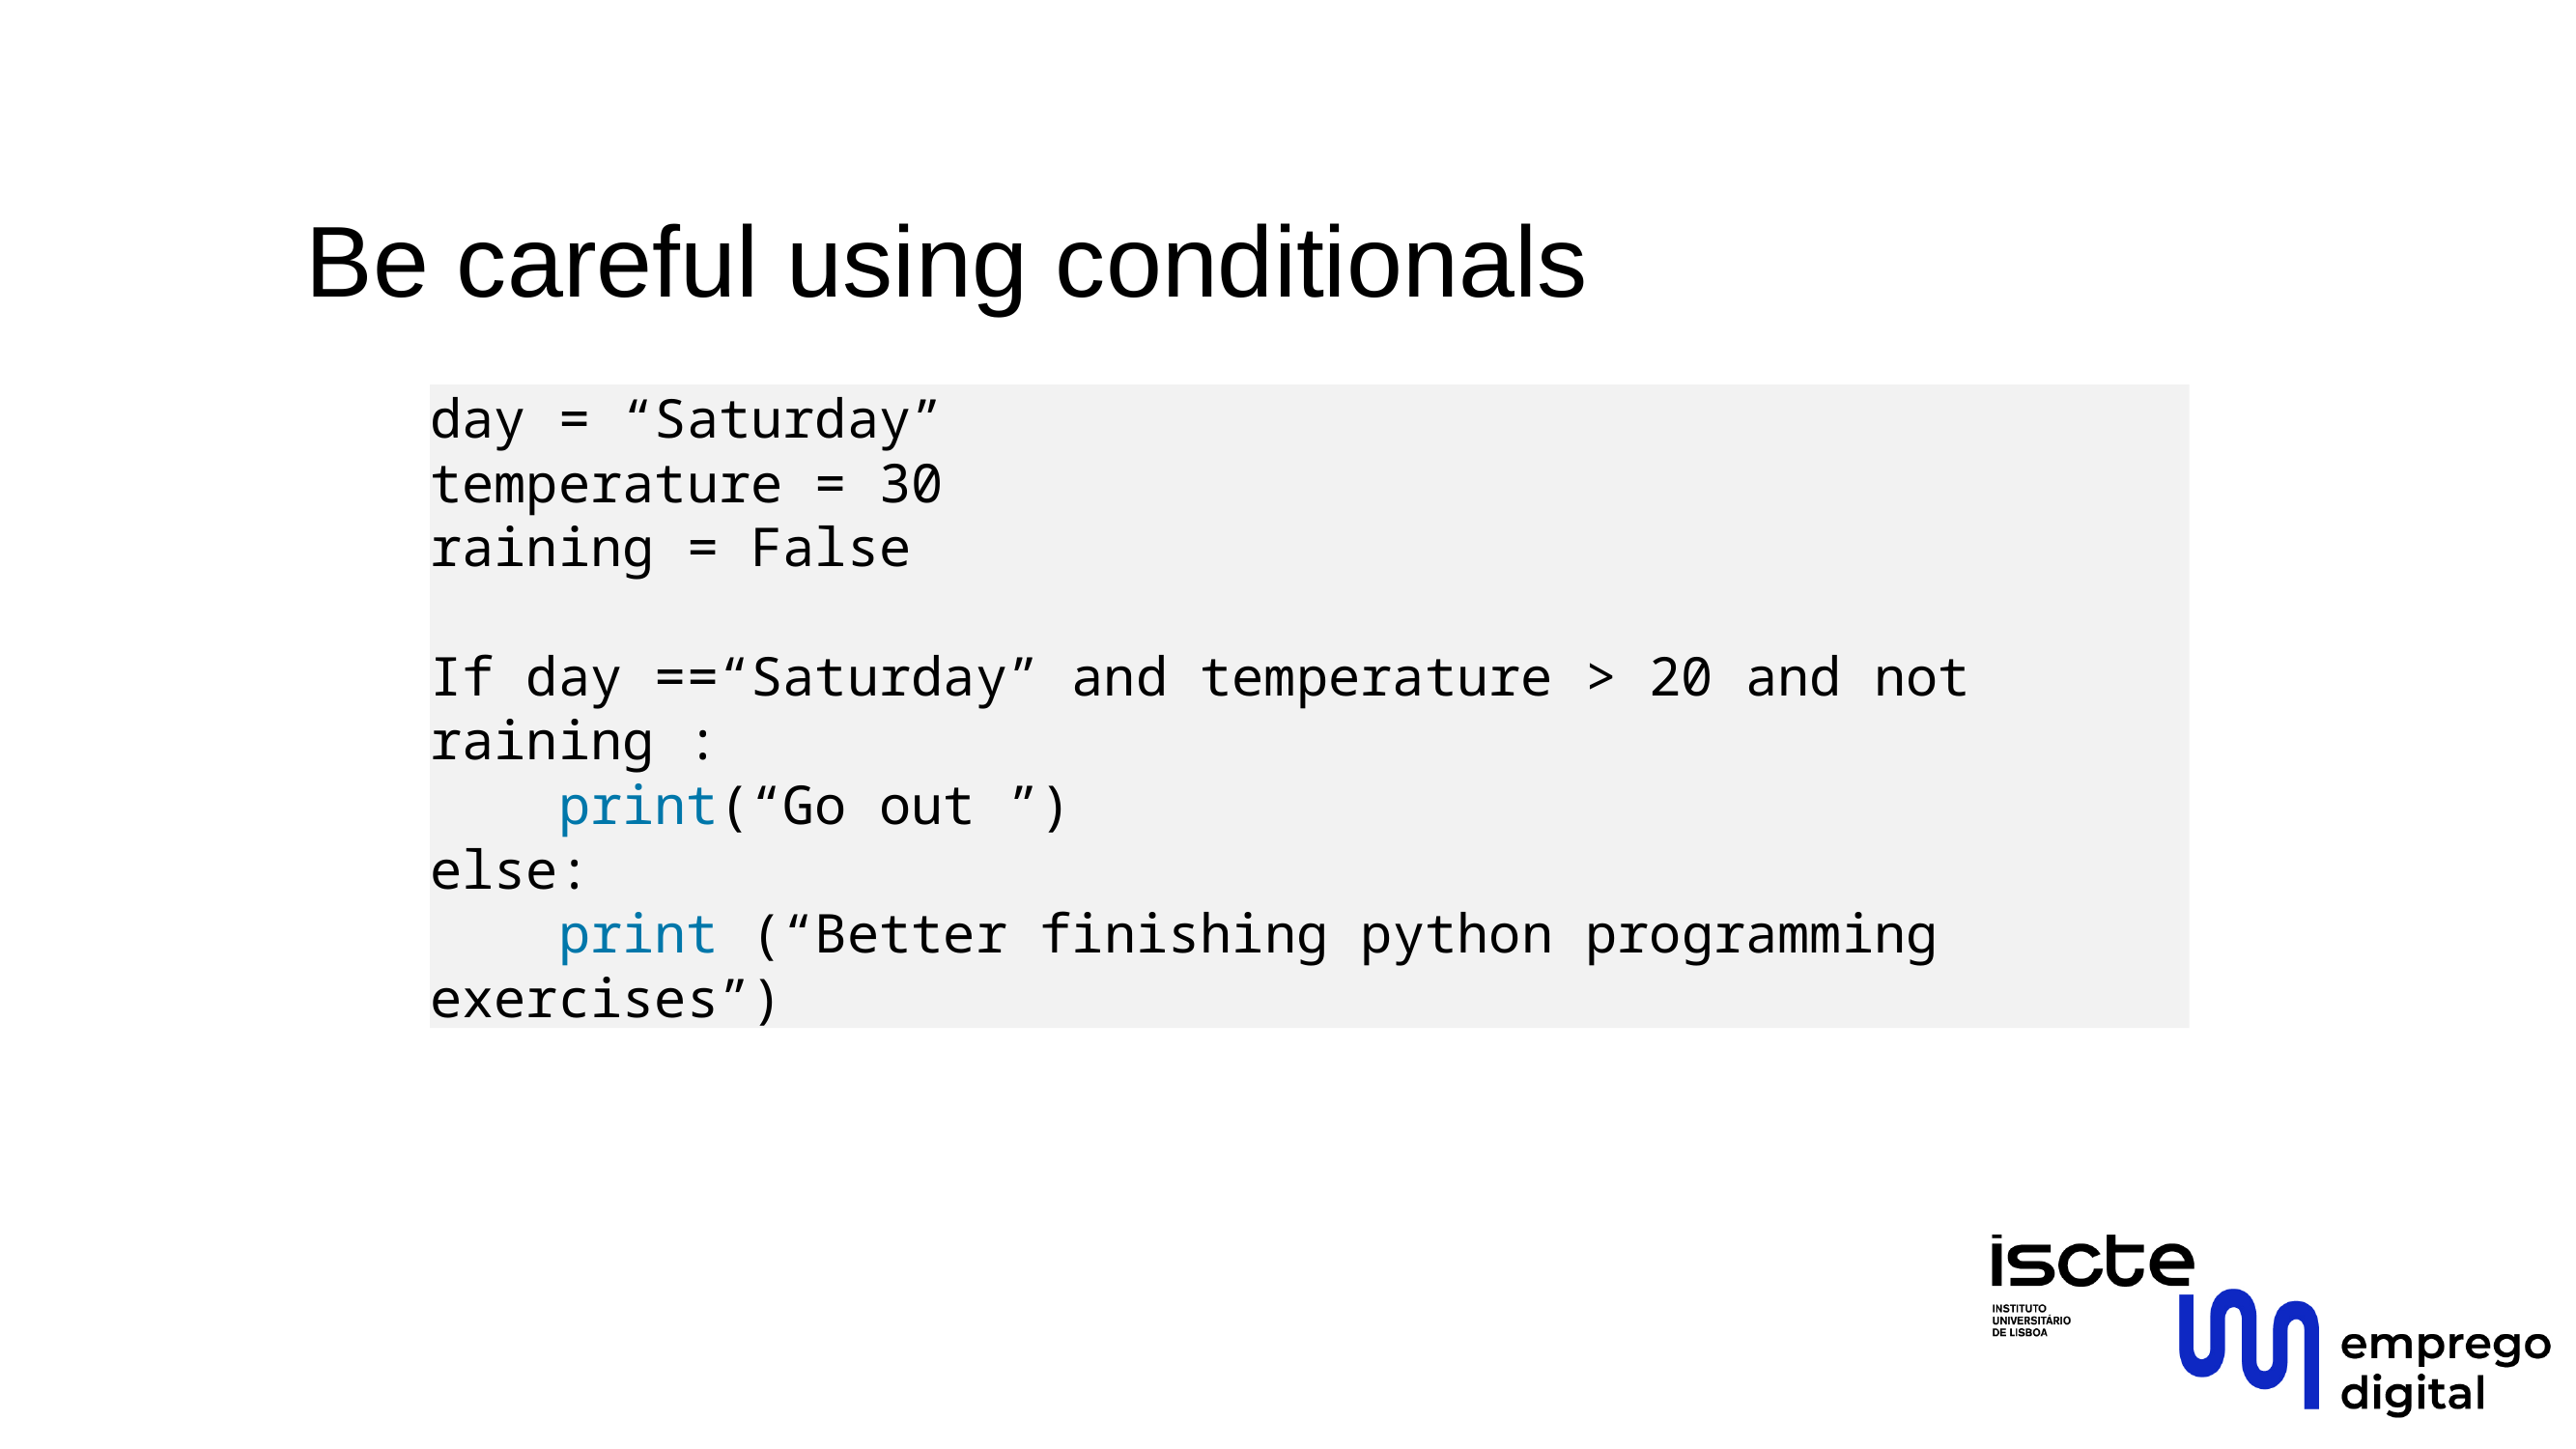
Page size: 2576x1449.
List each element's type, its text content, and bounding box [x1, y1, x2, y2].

text_box day = “Saturday” temperature = 30 raining = False If day ==“Saturday” and temperature > 20 and not raining : print(“Go out ”) else: print (“Better finishing python programming exercises”) [430, 384, 2190, 1029]
text_box Be careful using conditionals [291, 189, 2037, 325]
picture [1960, 1209, 2576, 1449]
